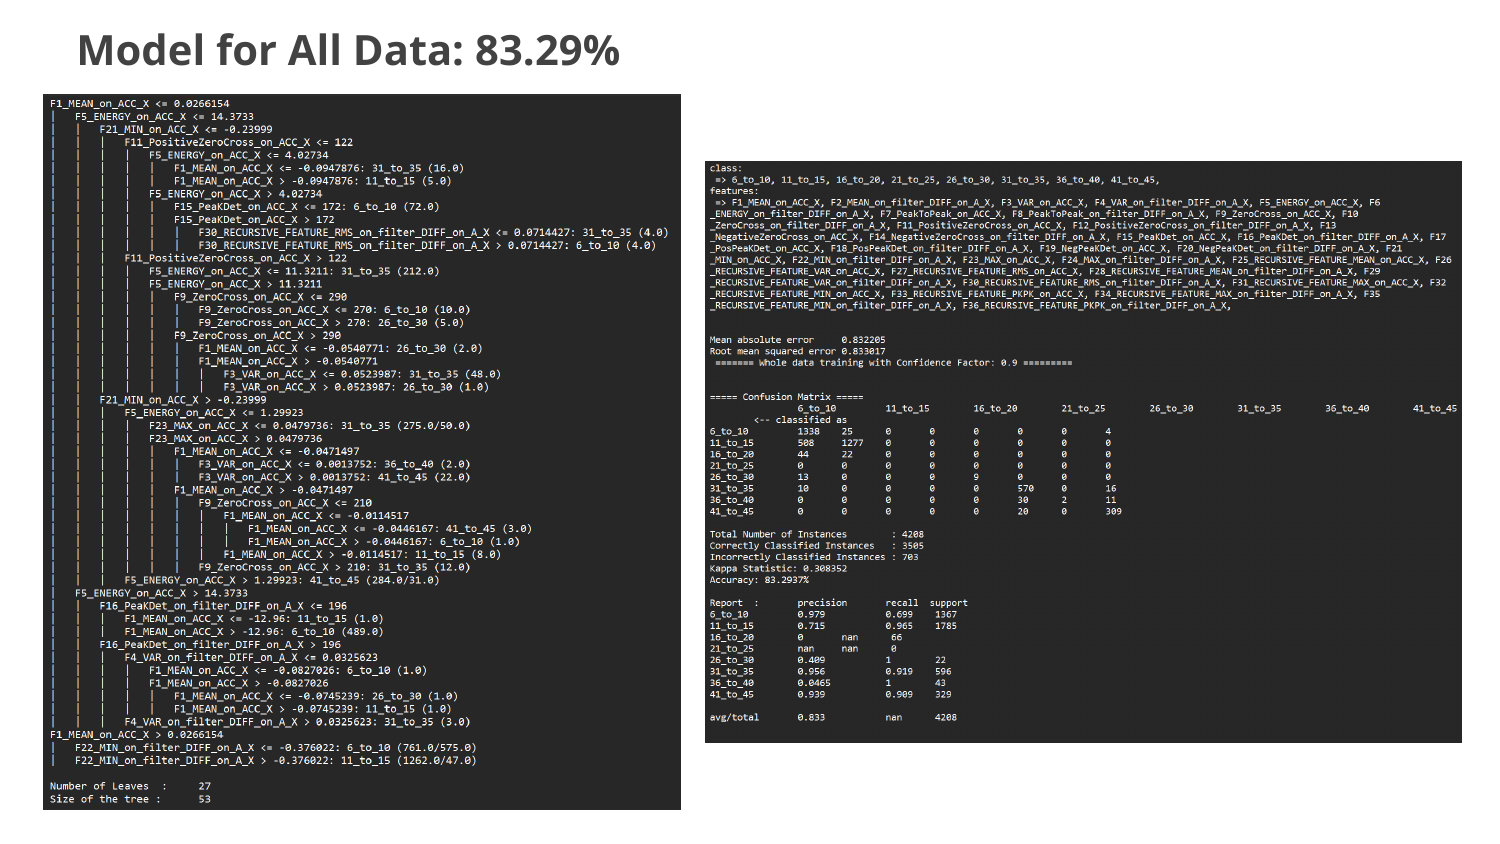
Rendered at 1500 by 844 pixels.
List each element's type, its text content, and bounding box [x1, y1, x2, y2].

title Model for All Data: 83.29% [61, 8, 1215, 173]
picture [705, 161, 1462, 743]
picture [43, 94, 681, 810]
